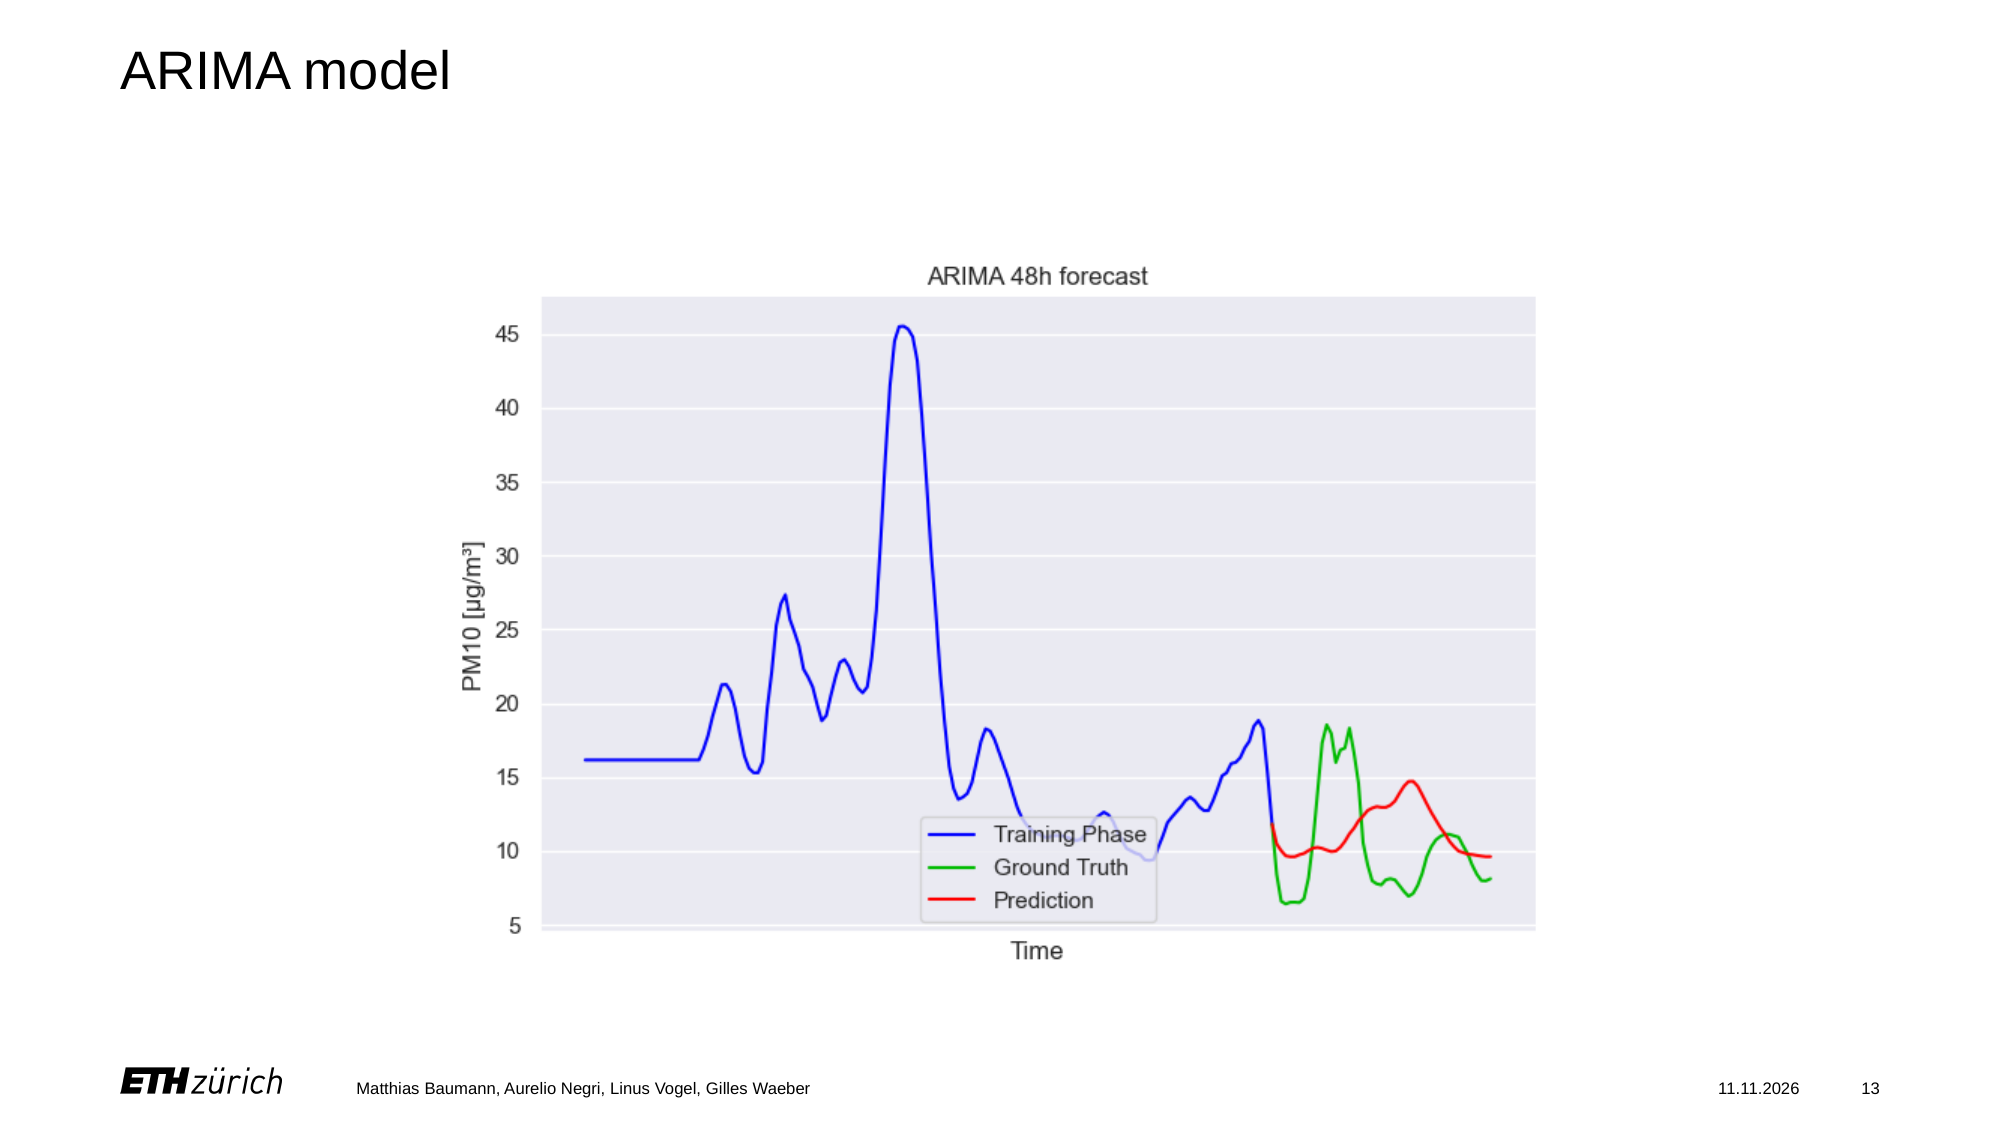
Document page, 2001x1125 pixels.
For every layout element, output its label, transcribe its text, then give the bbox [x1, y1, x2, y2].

picture [120, 1067, 282, 1094]
title ARIMA model [120, 42, 1880, 191]
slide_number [1718, 1069, 1819, 1106]
footer Matthias Baumann, Aurelio Negri, Linus Vogel, Gilles Waeber [356, 1069, 1243, 1106]
slide_number 13 [1827, 1069, 1880, 1106]
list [449, 252, 1551, 979]
